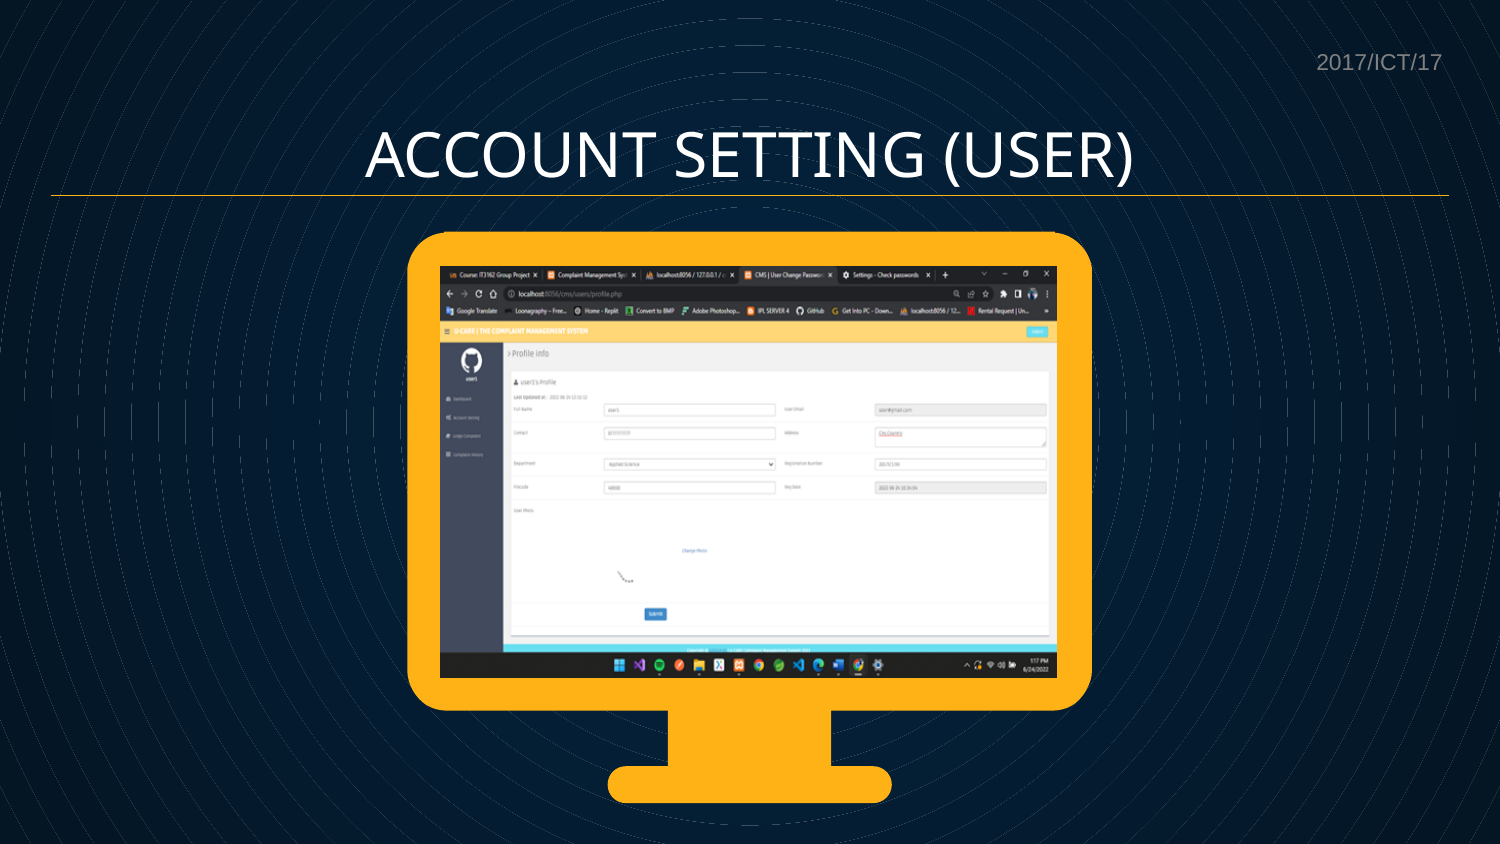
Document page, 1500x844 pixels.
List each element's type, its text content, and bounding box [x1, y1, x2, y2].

picture [440, 265, 1057, 678]
title ACCOUNT SETTING (USER) [51, 202, 1449, 206]
title ACCOUNT SETTING (USER) [51, 105, 1449, 195]
text_box 2017/ICT/17 [1301, 39, 1458, 83]
text_box [407, 231, 1092, 804]
